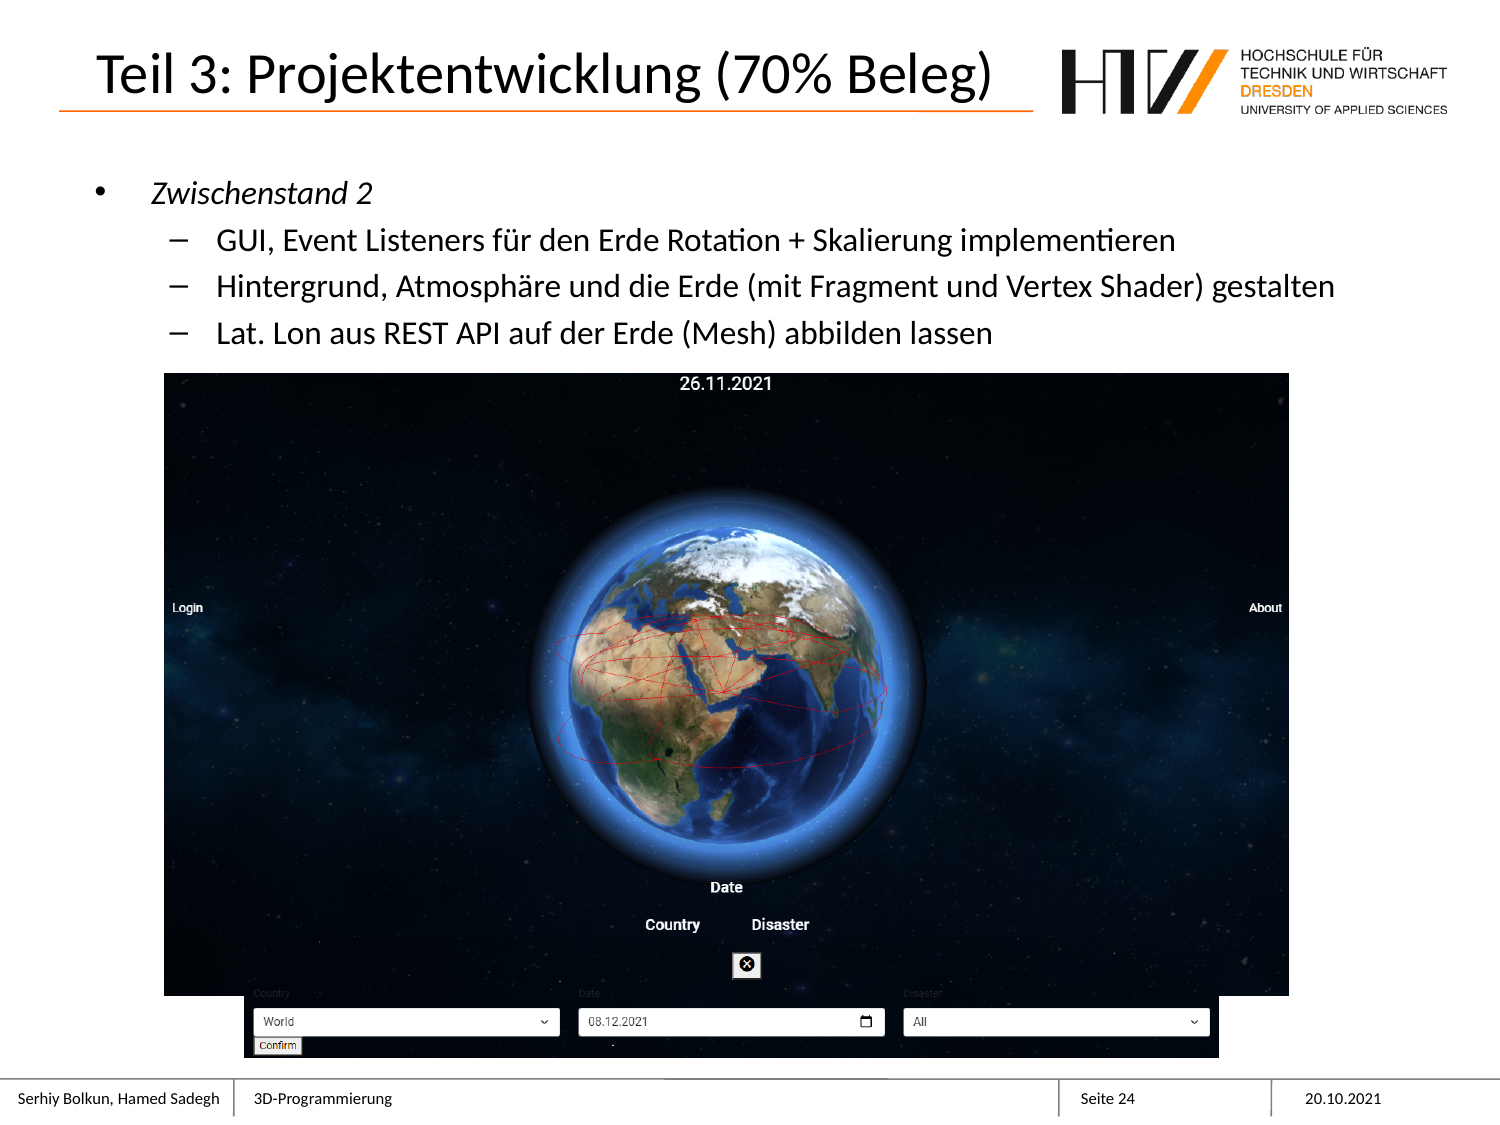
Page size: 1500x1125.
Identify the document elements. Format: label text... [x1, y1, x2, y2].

text_box Serhiy Bolkun, Hamed Sadegh [17, 1087, 247, 1116]
text_box 3D-Programmierung [254, 1087, 530, 1116]
list Zwischenstand 2 GUI, Event Listeners für den Erde Rotation + Skalierung implementieren Hintergrund, Atmosphäre und die Erde (mit Fragment und Vertex Shader) gestalten Lat. Lon aus REST API auf der Erde (Mesh) abbilden lassen [79, 164, 1430, 1043]
text_box Seite 24 [1080, 1087, 1247, 1116]
picture [163, 373, 1290, 1058]
title Teil 3: Projektentwicklung (70% Beleg) [0, 0, 1222, 164]
text_box 20.10.2021 [1305, 1087, 1477, 1116]
picture [1062, 47, 1447, 114]
